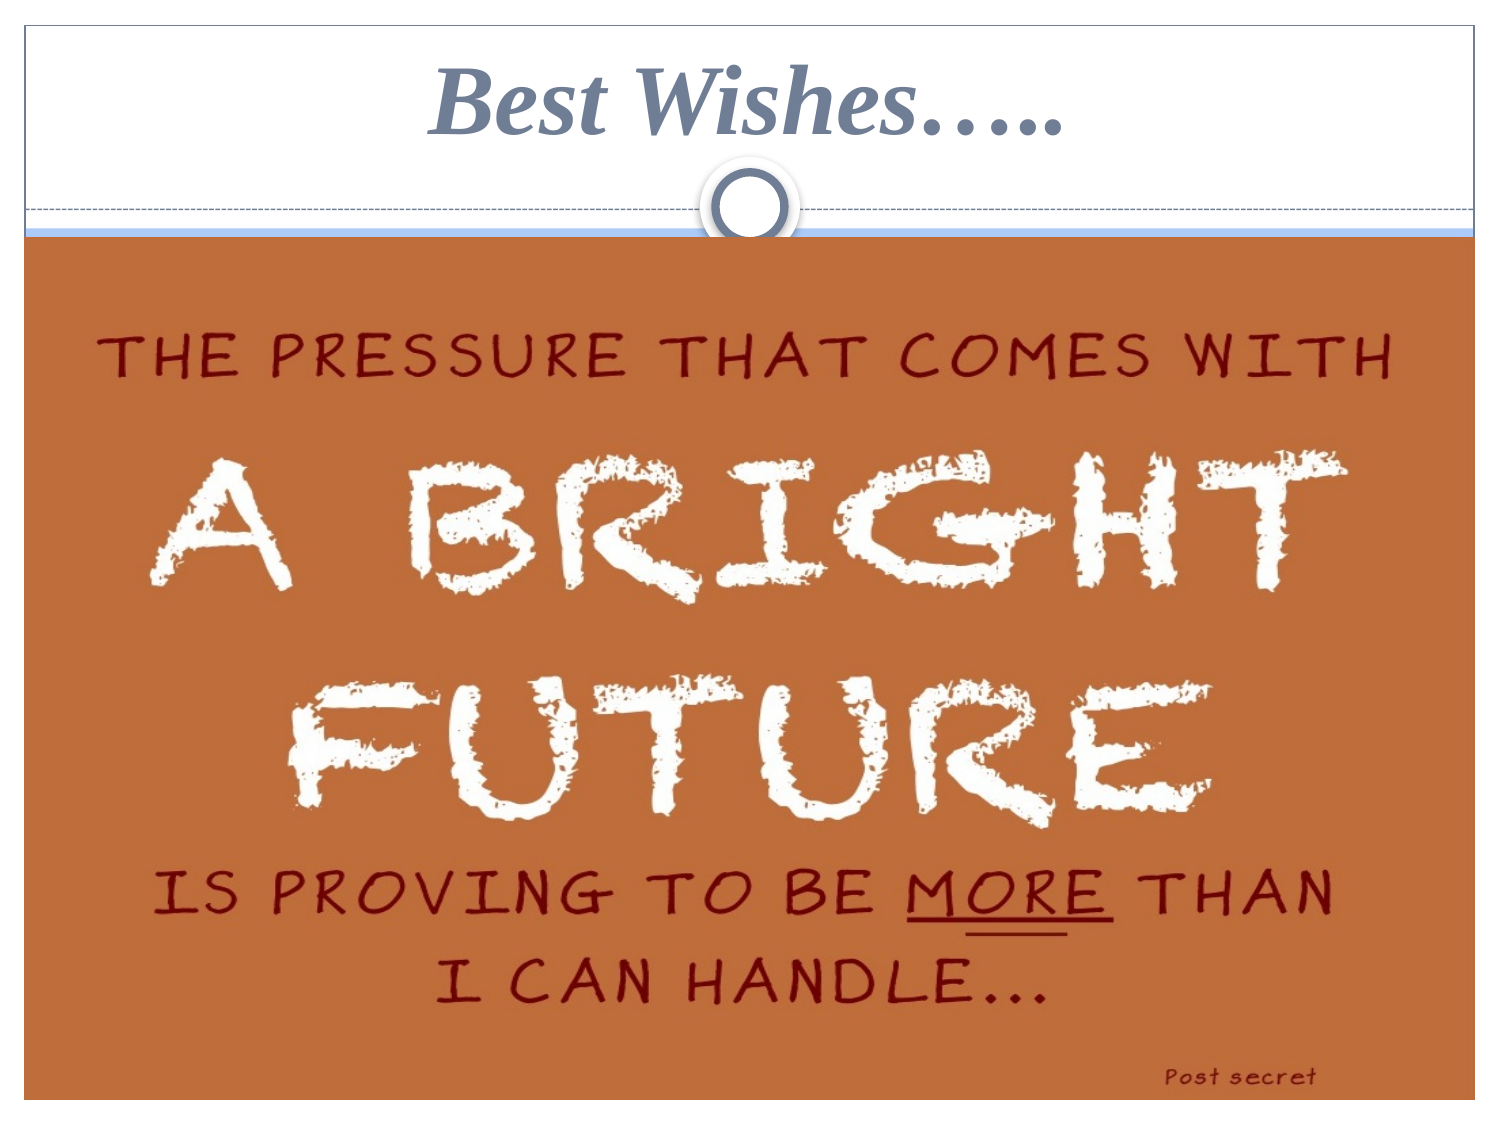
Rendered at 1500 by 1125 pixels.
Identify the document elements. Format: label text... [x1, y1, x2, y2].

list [24, 237, 1476, 1101]
title Best Wishes….. [49, 37, 1450, 162]
